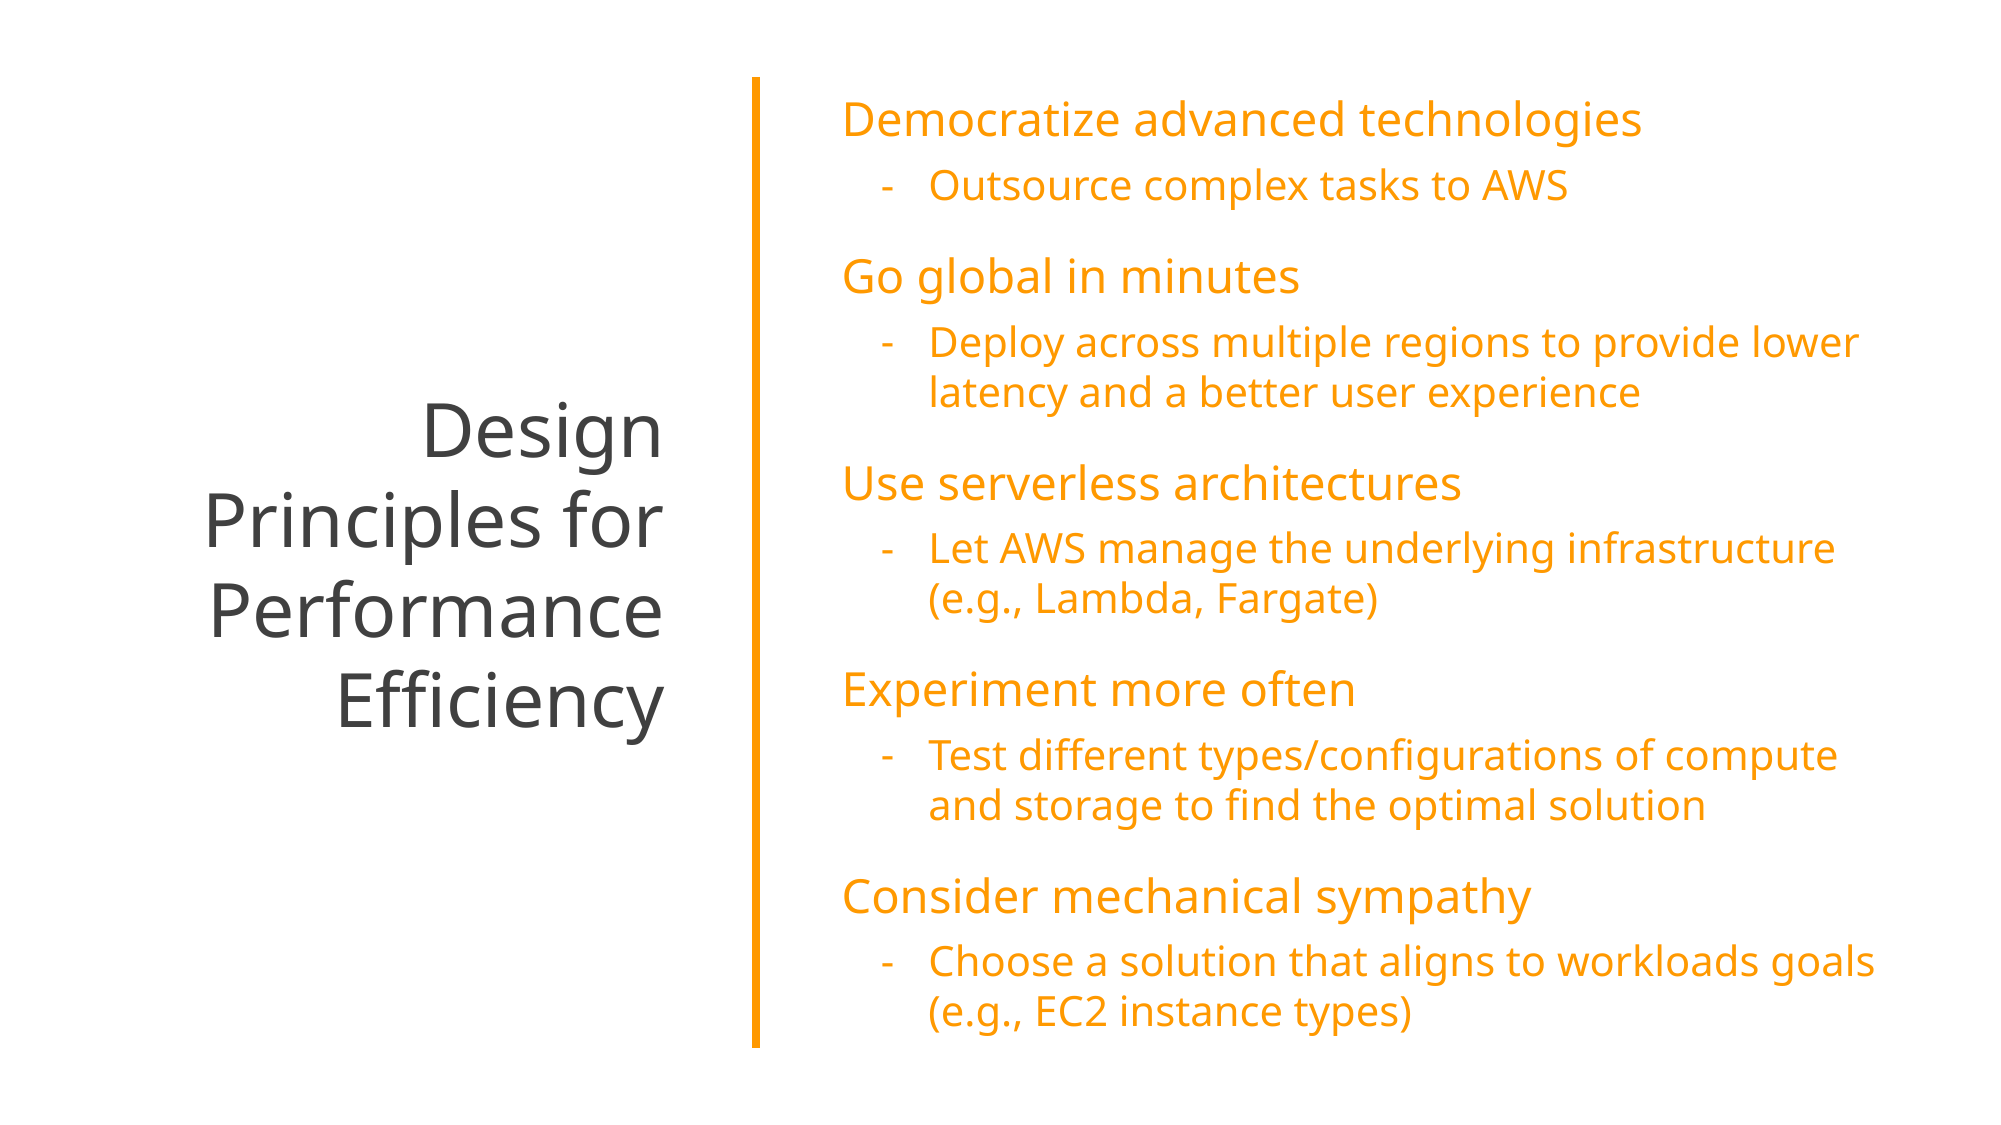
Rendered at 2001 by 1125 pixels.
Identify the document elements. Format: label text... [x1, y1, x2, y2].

list Design Principles for Performance Efficiency [91, 76, 680, 1048]
list Democratize advanced technologies Outsource complex tasks to AWS Go global in minutes Deploy across multiple regions to provide lower latency and a better user experience Use serverless architectures Let AWS manage the underlying infrastructure (e.g., Lambda, Fargate) Experiment more often Test different types/configurations of compute and storage to find the optimal solution Consider mechanical sympathy Choose a solution that aligns to workloads goals (e.g., EC2 instance types) [832, 76, 1900, 1048]
